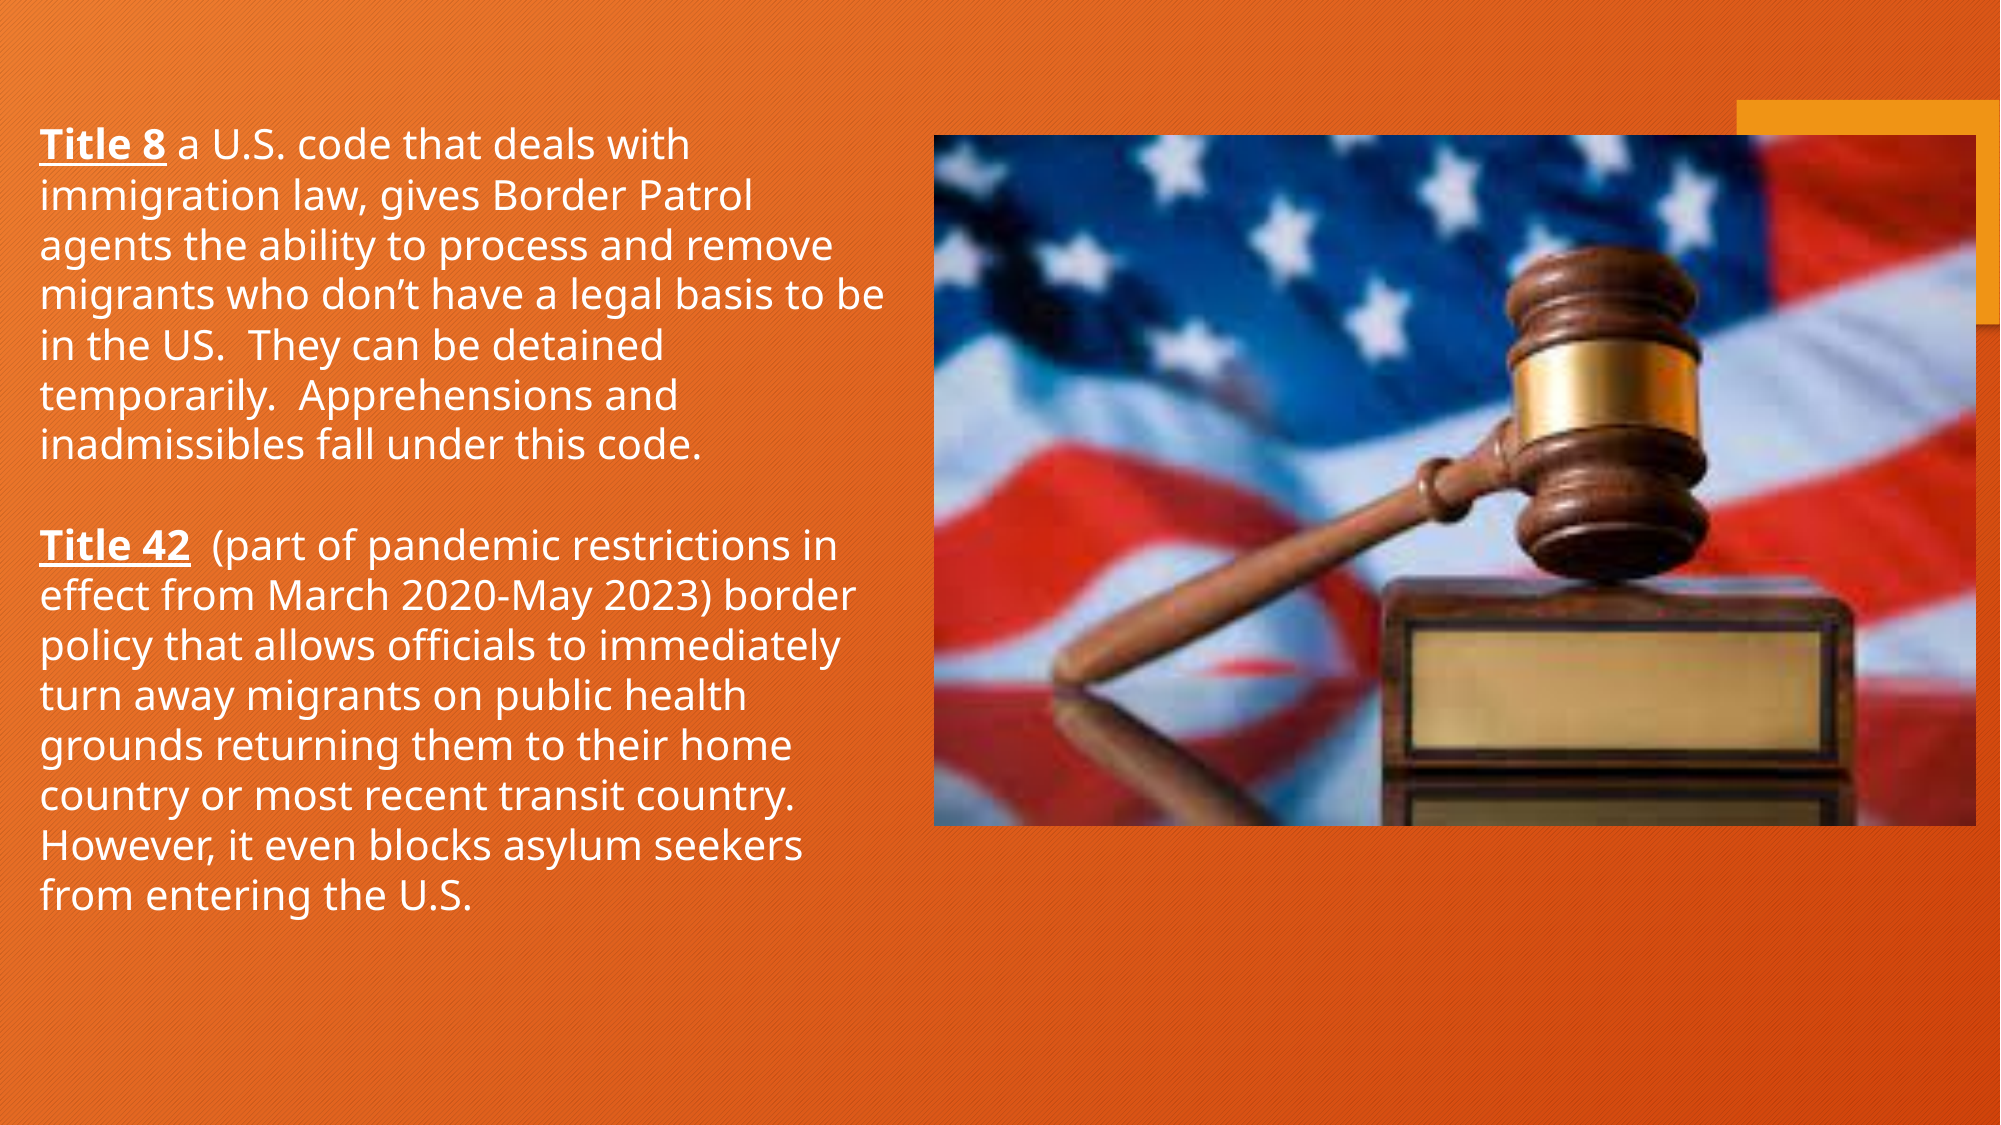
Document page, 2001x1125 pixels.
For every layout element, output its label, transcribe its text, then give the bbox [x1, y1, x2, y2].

text_box Title 8 a U.S. code that deals with immigration law, gives Border Patrol agents the ability to process and remove migrants who don’t have a legal basis to be in the US. They can be detained temporarily. Apprehensions and inadmissibles fall under this code. Title 42 (part of pandemic restrictions in effect from March 2020-May 2023) border policy that allows officials to immediately turn away migrants on public health grounds returning them to their home country or most recent transit country. However, it even blocks asylum seekers from entering the U.S. [24, 110, 906, 926]
picture [934, 135, 2000, 826]
